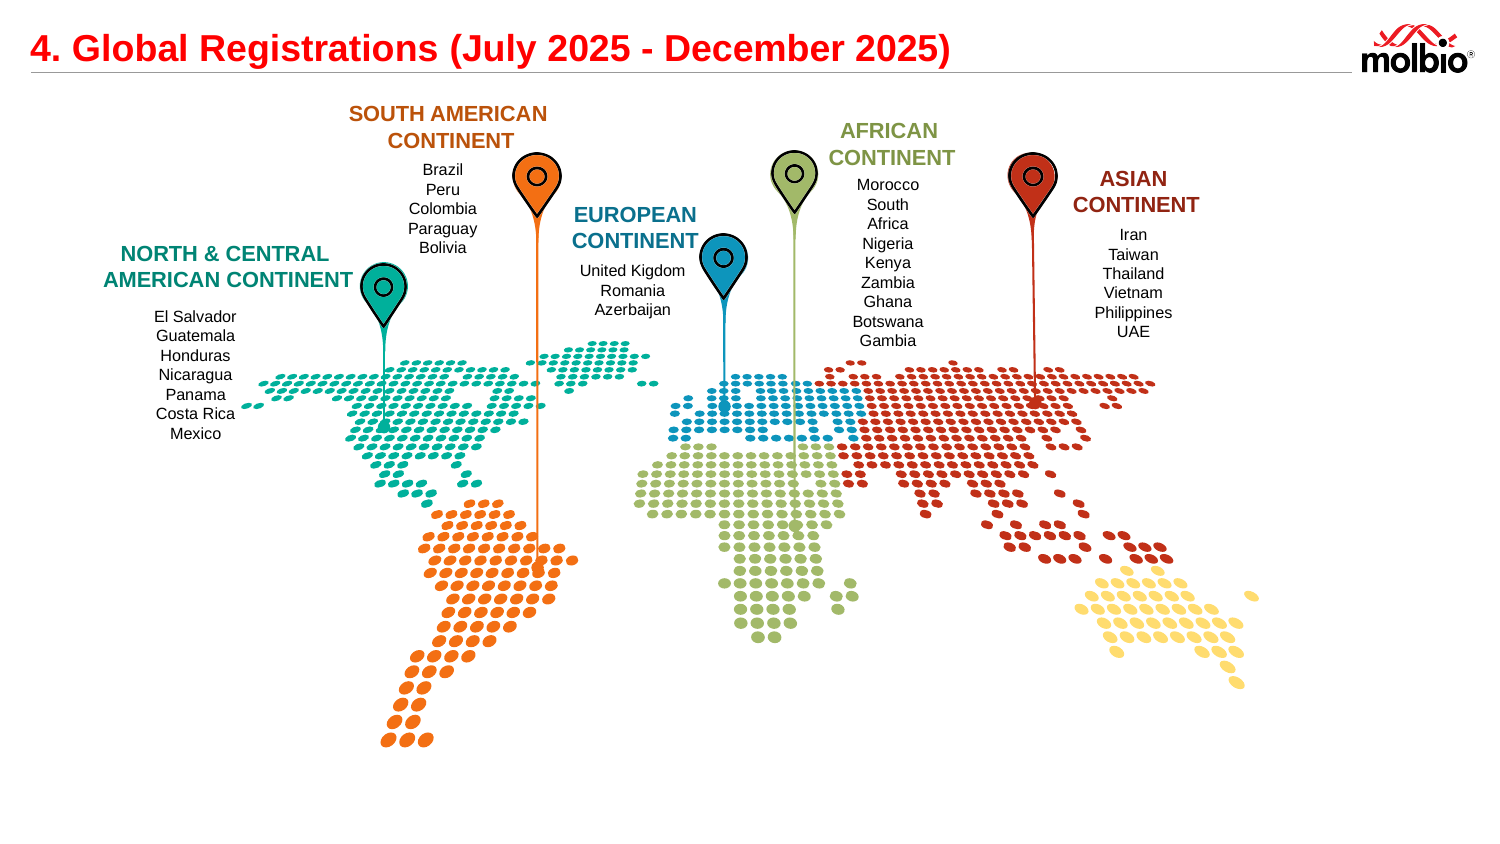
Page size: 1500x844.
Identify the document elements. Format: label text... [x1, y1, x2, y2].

picture [1007, 151, 1058, 219]
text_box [307, 91, 596, 266]
picture [512, 151, 562, 219]
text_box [1027, 155, 1246, 350]
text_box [783, 108, 1001, 360]
picture [1362, 24, 1475, 73]
picture [699, 233, 748, 300]
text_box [86, 231, 371, 452]
text_box 4. Global Registrations (July 2025 - December 2025) [15, 8, 1285, 63]
picture [771, 150, 818, 215]
picture [359, 263, 407, 328]
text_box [560, 192, 708, 328]
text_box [240, 340, 1260, 748]
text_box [1032, 358, 1036, 398]
